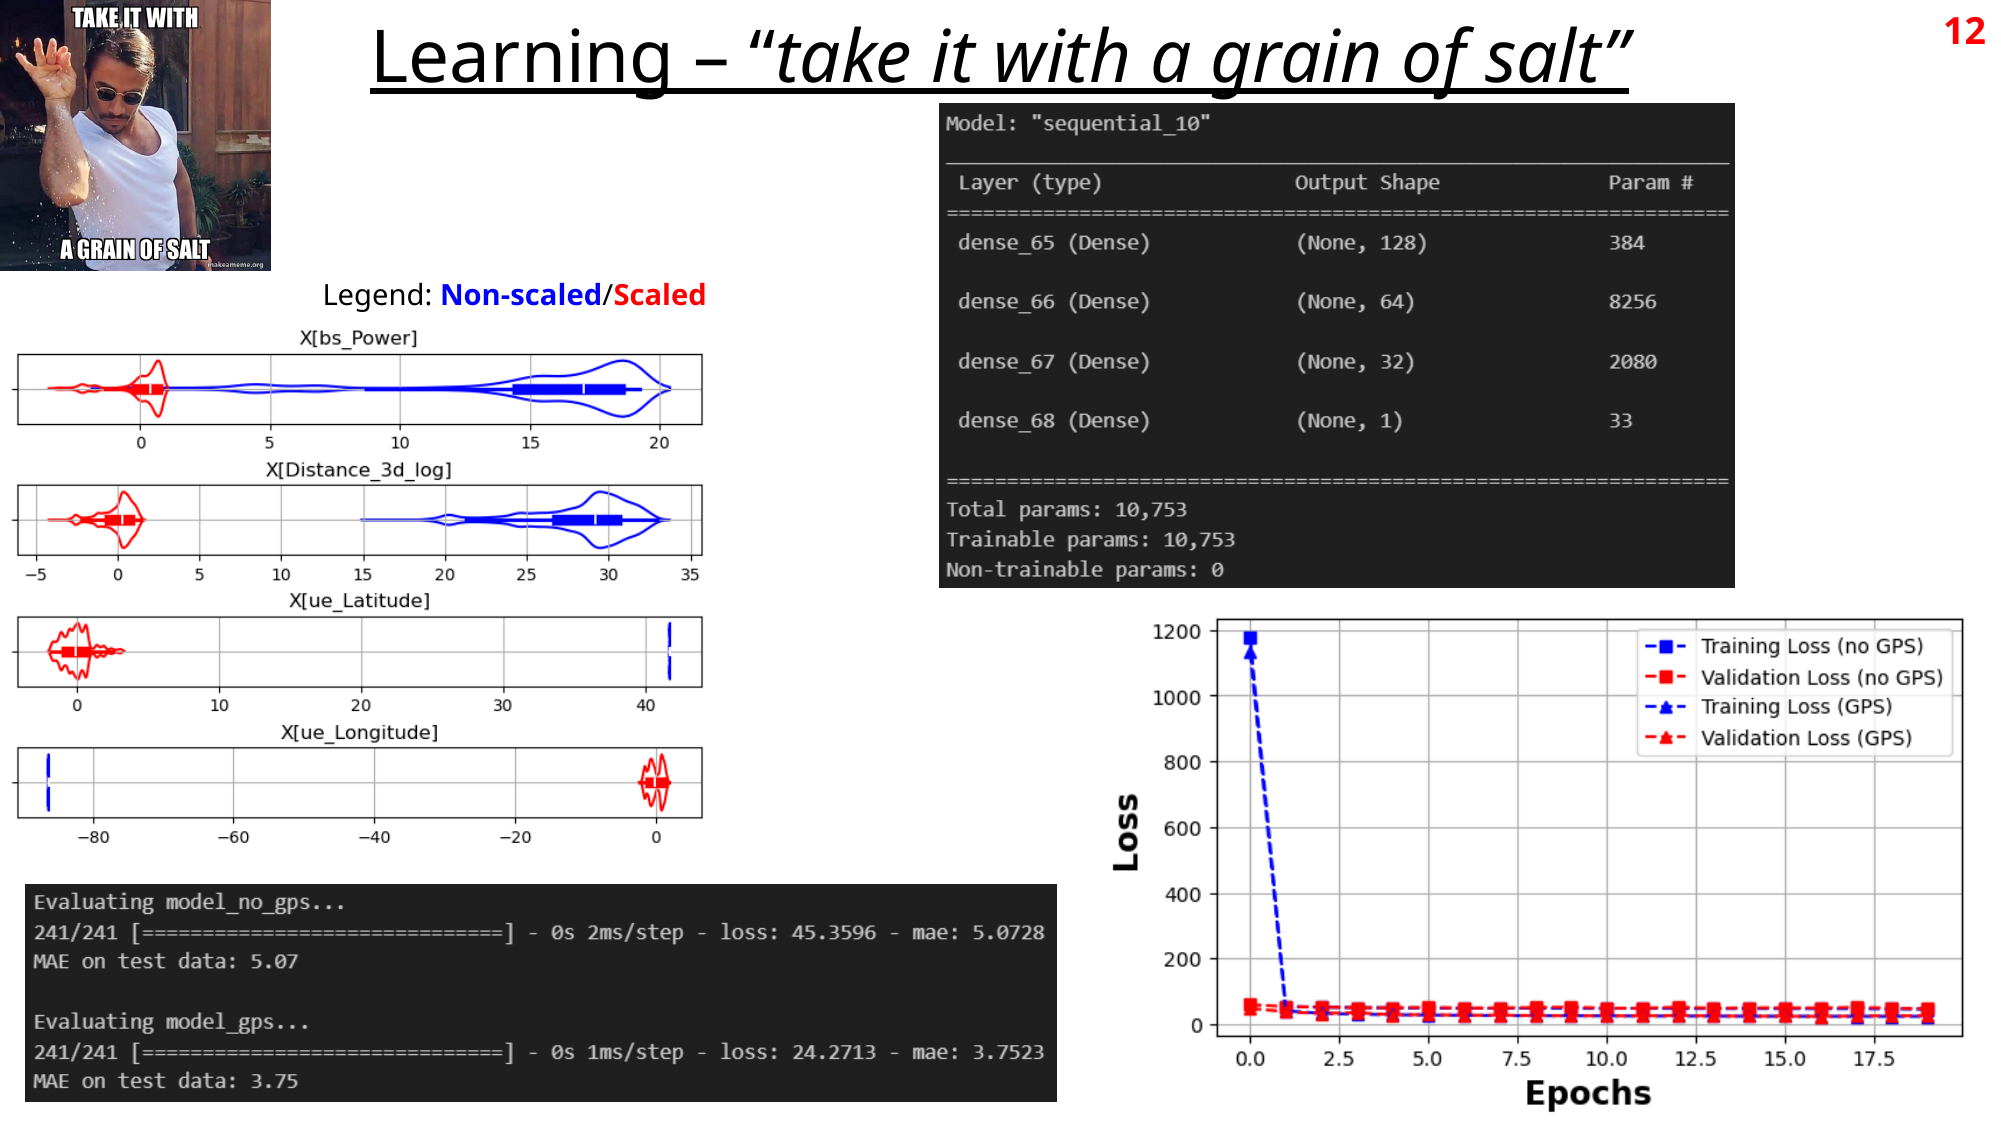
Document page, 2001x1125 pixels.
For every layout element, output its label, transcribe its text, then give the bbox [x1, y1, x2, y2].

picture [24, 884, 1058, 1102]
picture [1096, 605, 1976, 1125]
title Learning – “take it with a grain of salt” [272, 0, 1863, 119]
text_box 12 [1928, 0, 2000, 60]
text_box Legend: Non-scaled/Scaled [307, 268, 722, 319]
picture [939, 103, 1736, 589]
picture [0, 0, 272, 272]
picture [0, 318, 713, 857]
